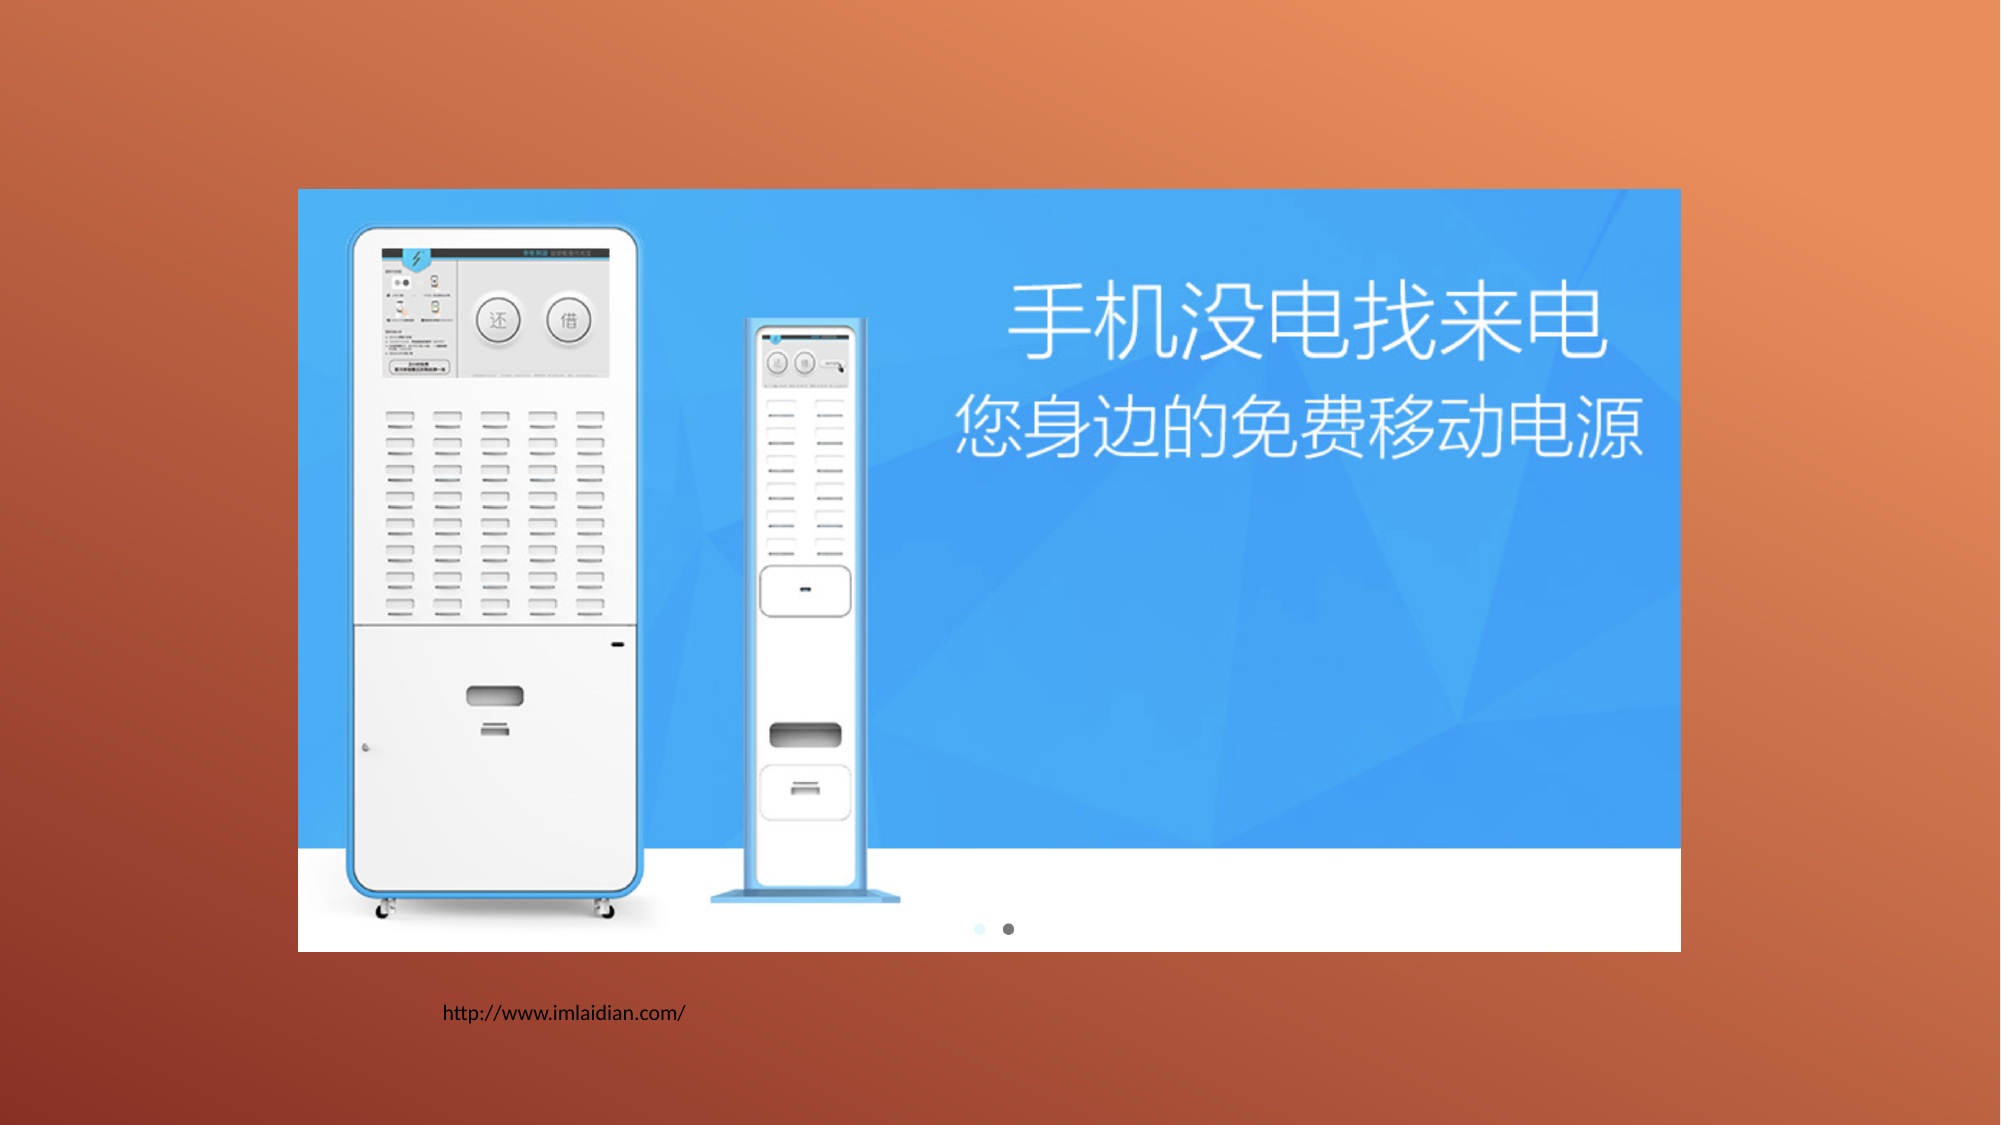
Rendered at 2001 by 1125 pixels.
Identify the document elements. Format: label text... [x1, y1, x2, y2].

picture [0, 0, 2001, 1125]
text_box http://www.imlaidian.com/ [427, 991, 1550, 1033]
